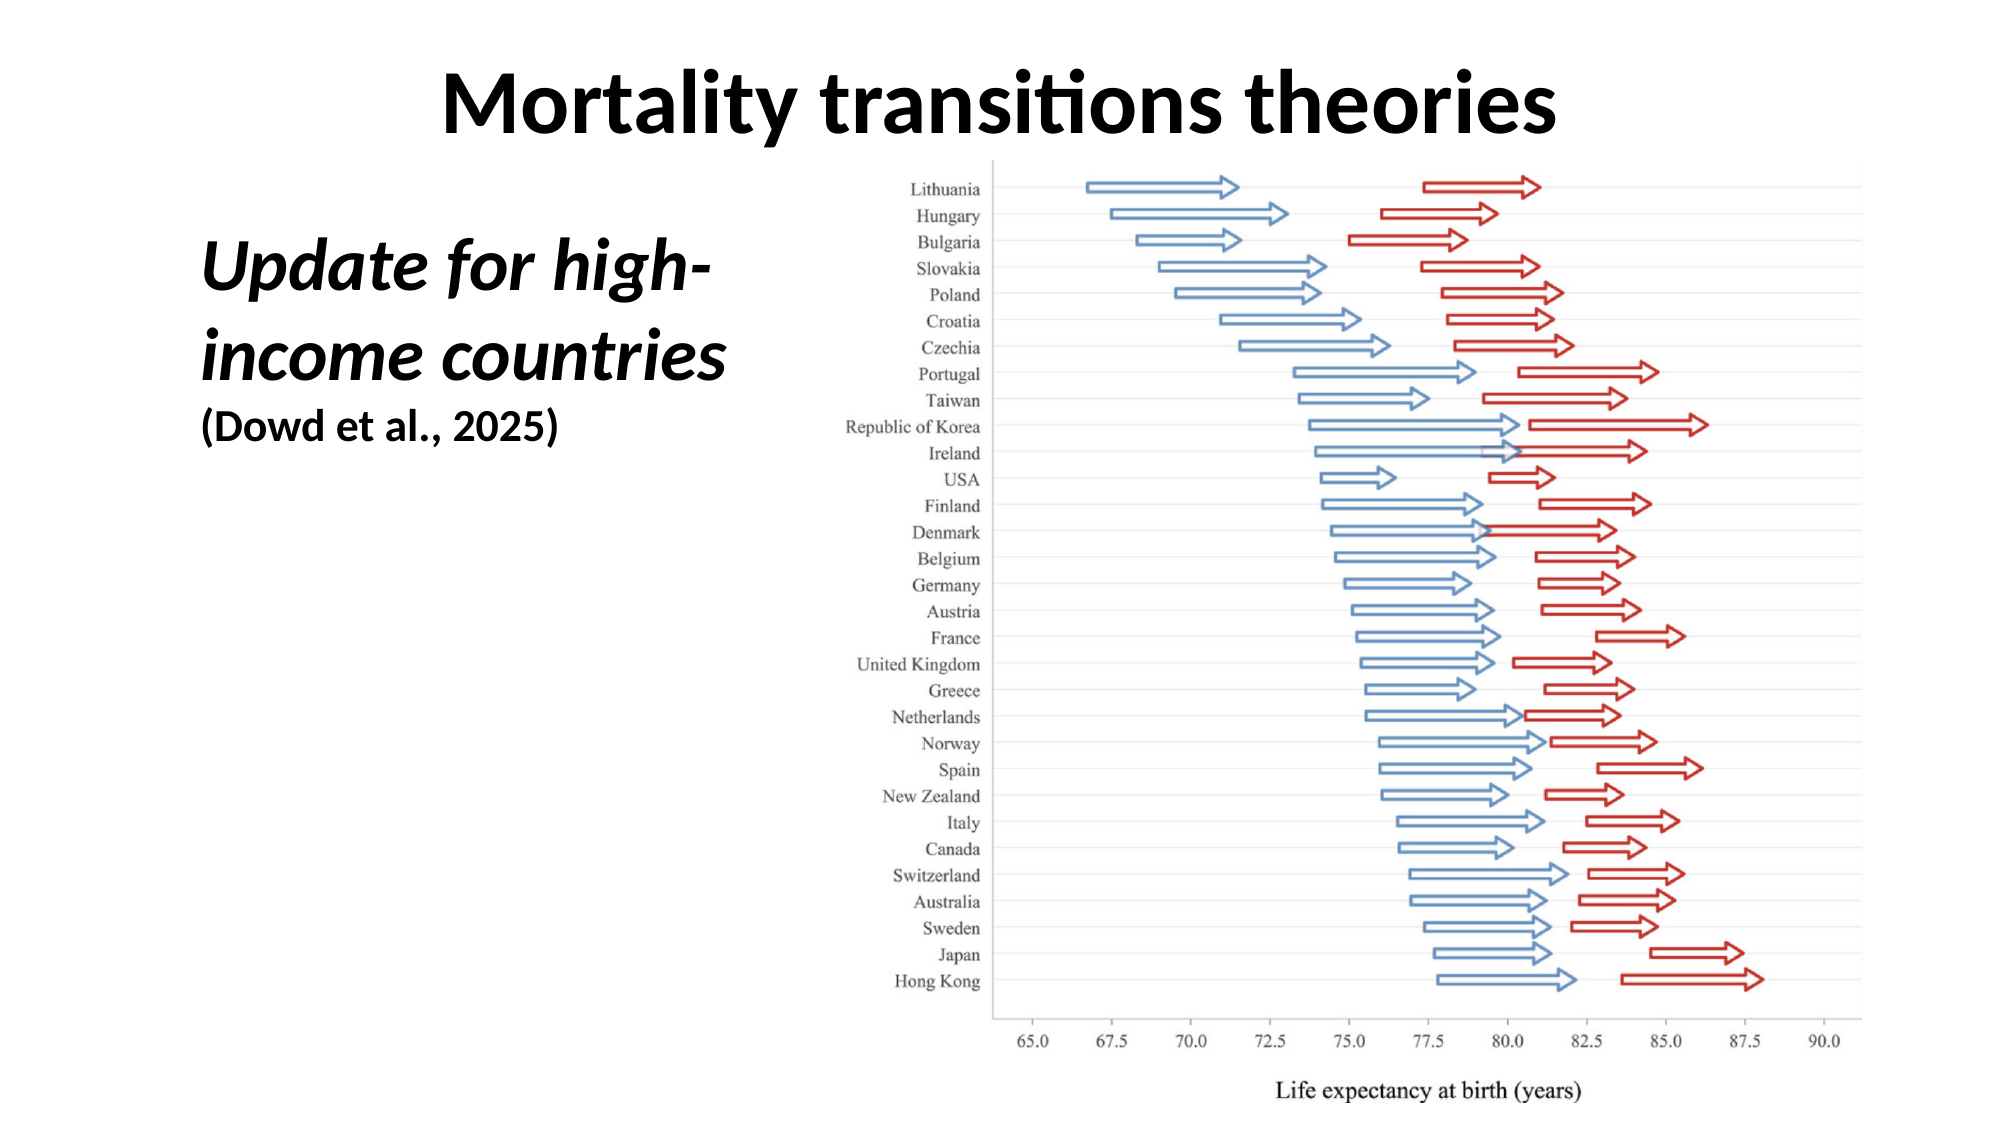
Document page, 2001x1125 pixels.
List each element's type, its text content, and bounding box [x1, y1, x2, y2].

picture [846, 160, 1863, 1103]
list Update for high-income countries (Dowd et al., 2025) [184, 208, 776, 1083]
text_box Mortality transitions theories [324, 2, 1675, 191]
